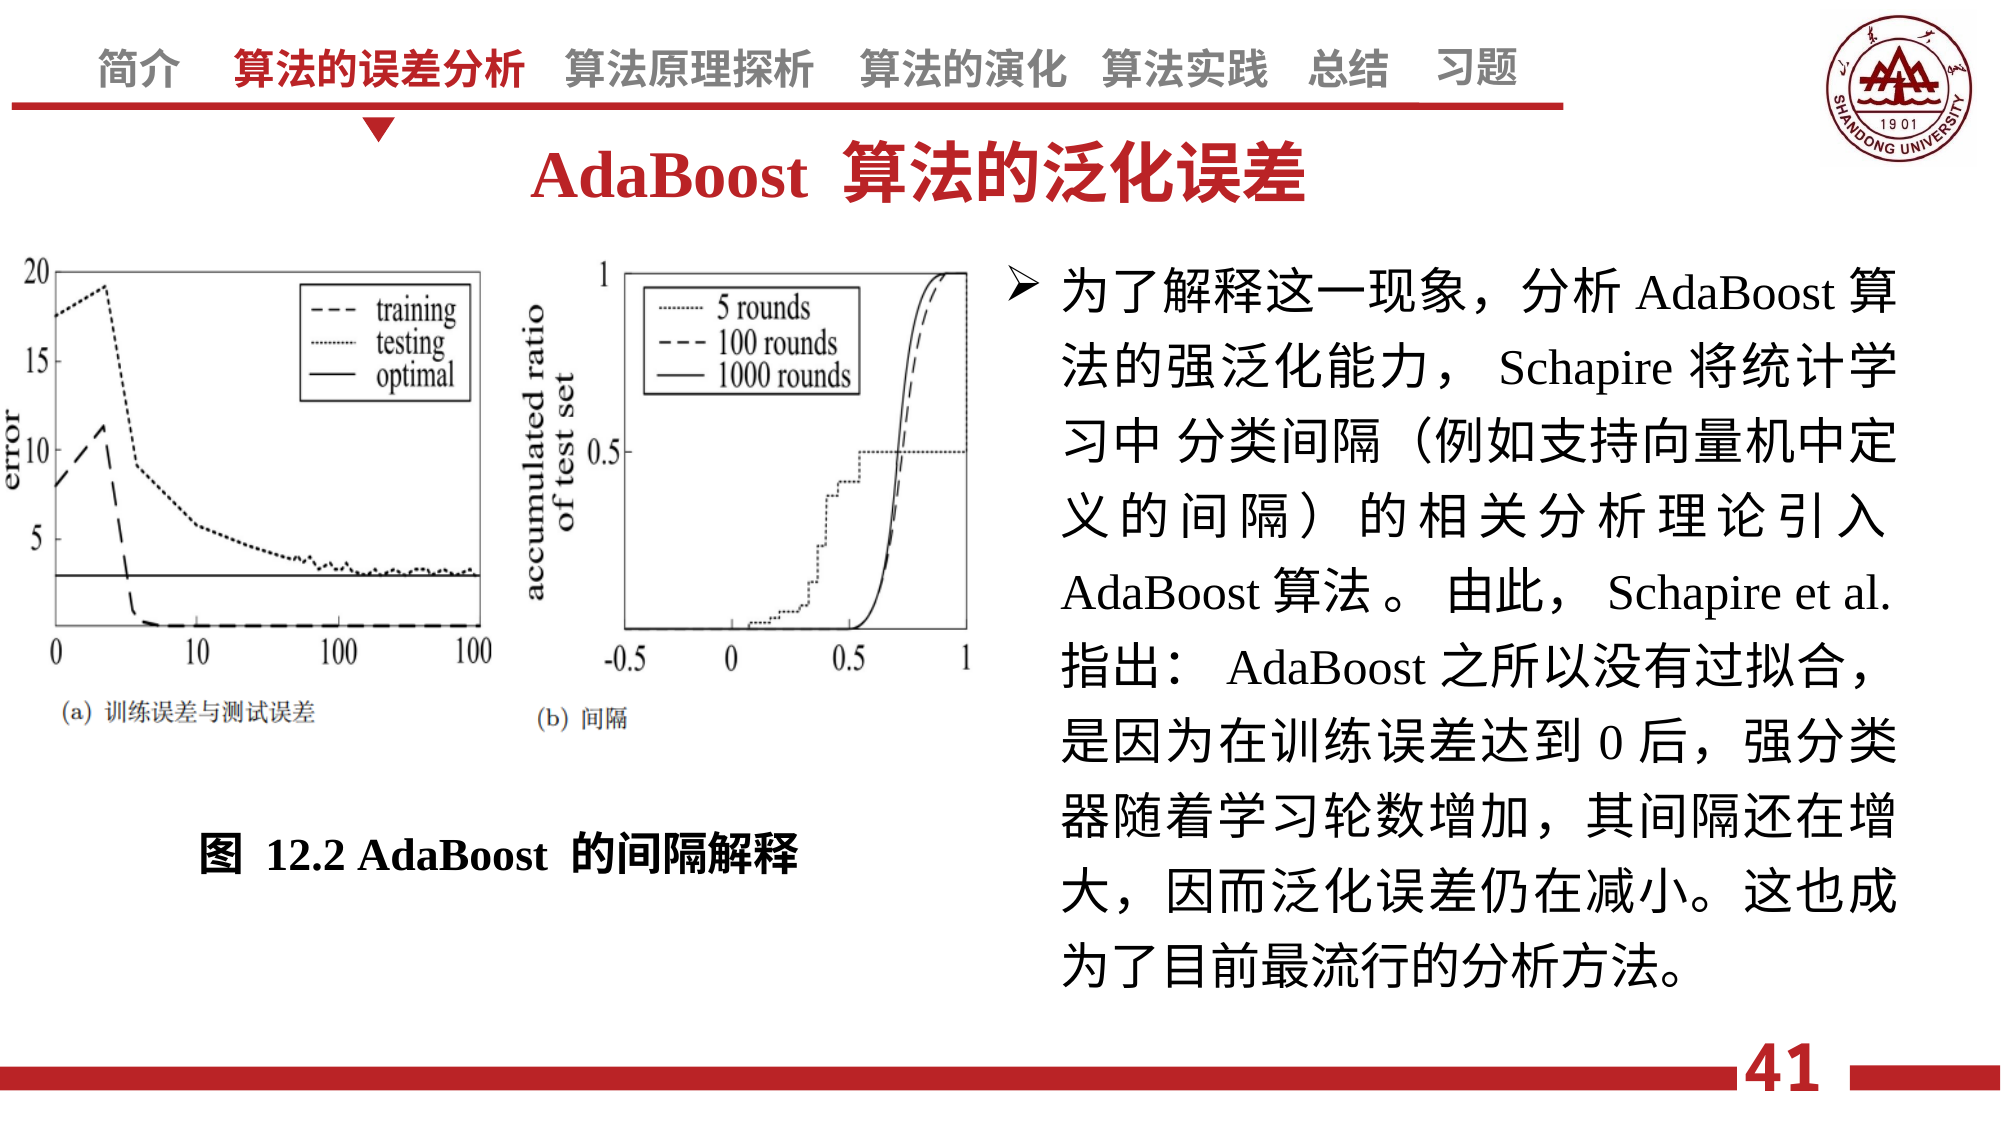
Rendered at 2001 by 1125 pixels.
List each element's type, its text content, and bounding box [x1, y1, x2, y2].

picture [4, 216, 1001, 743]
picture [1820, 9, 1977, 167]
text_box 图 12.2 AdaBoost 的间隔解释 [96, 817, 902, 888]
text_box 为了解释这一现象，分析AdaBoost算法的强泛化能力，Schapire将统计学习中 分类间隔（例如支持向量机中定义的间隔）的相关分析理论引入AdaBoost算法 。 由此，Schapire et al.指出：AdaBoost之所以没有过拟合，是因为在训练误差达到0后，强分类器随着学习轮数增加，其间隔还在增大，因而泛化误差仍在减小。这也成为了目前最流行的分析方法。 [989, 236, 1914, 1002]
text_box AdaBoost 算法的泛化误差 [498, 123, 1502, 219]
